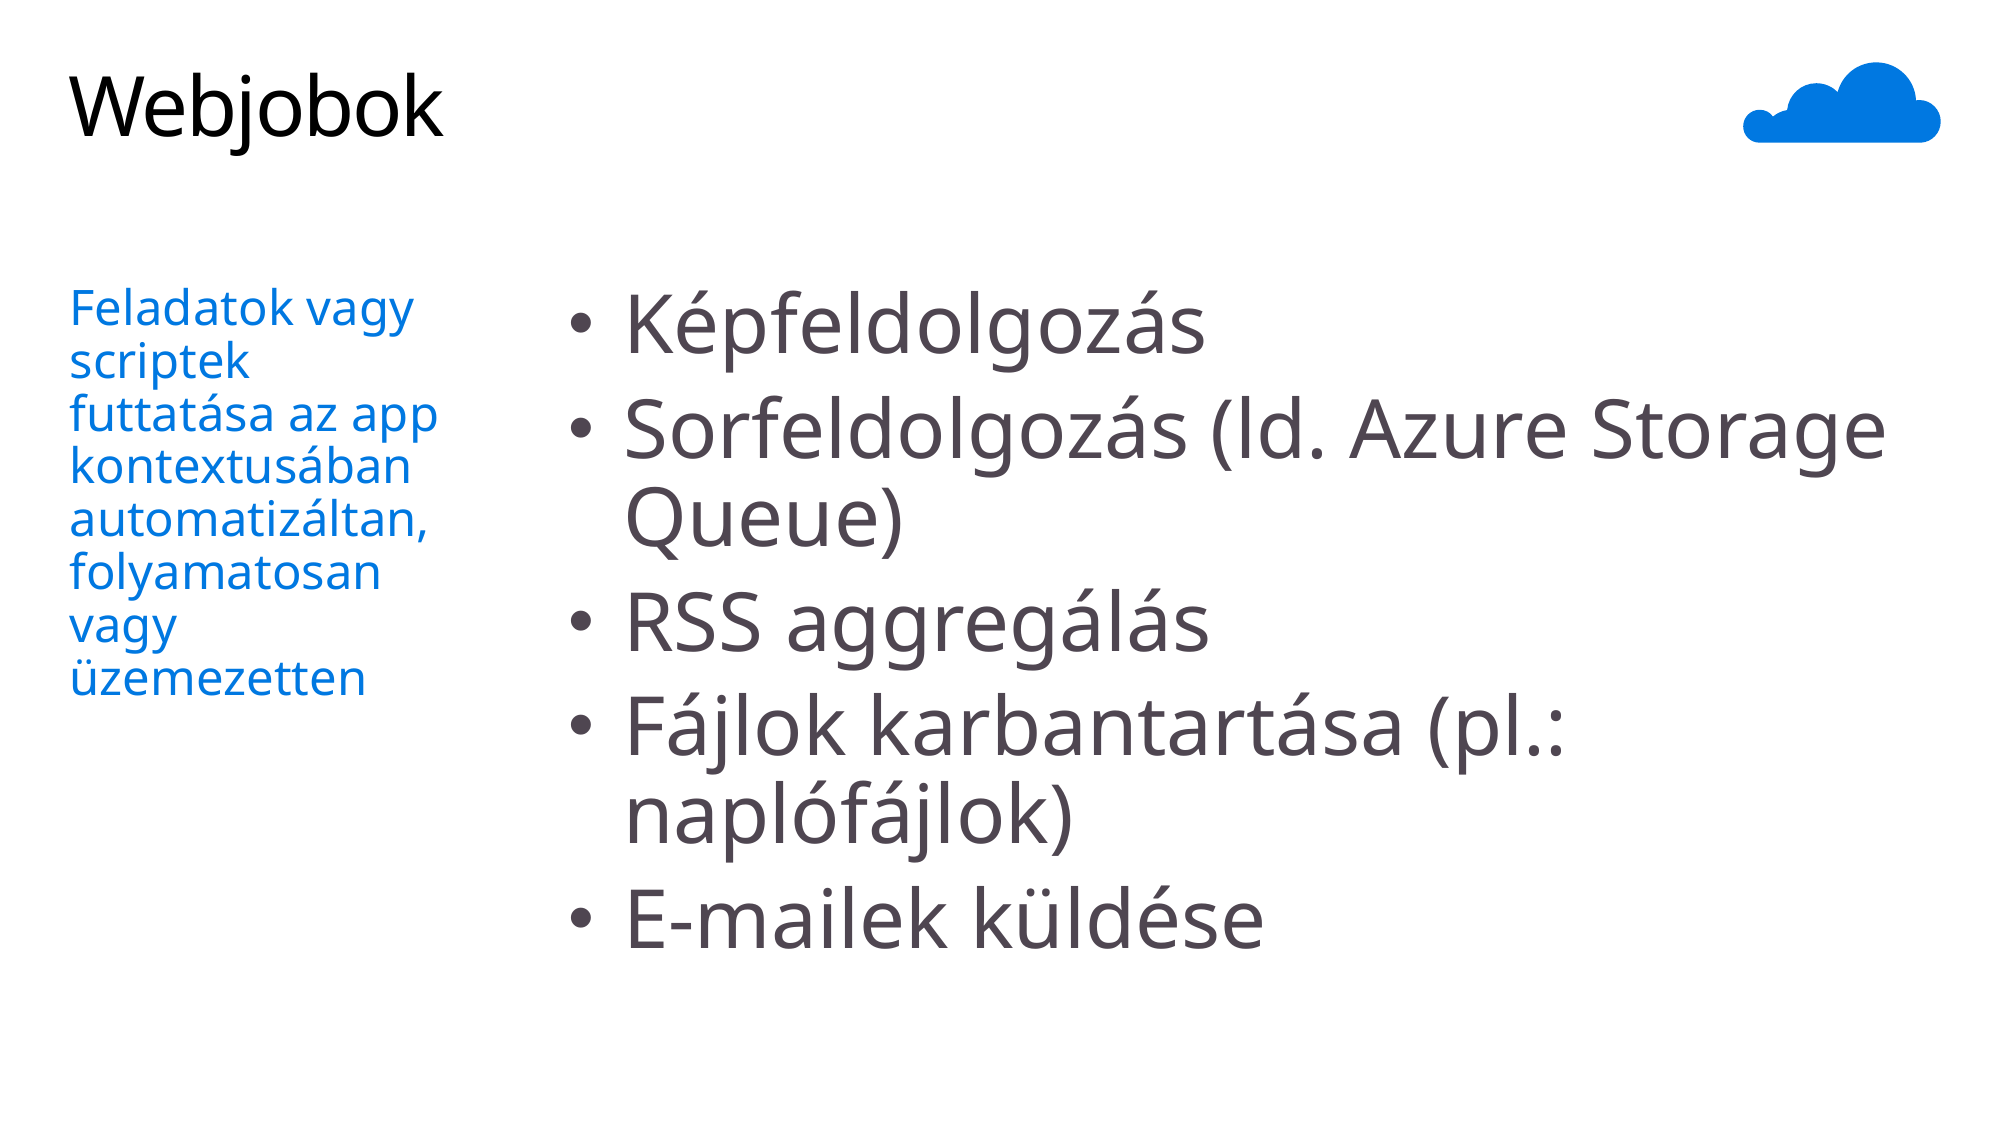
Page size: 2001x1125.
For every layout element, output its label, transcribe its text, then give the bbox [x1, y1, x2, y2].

list Feladatok vagy scriptek futtatása az app kontextusában automatizáltan, folyamatosan vagy üzemezetten [45, 268, 487, 1078]
list Képfeldolgozás Sorfeldolgozás (ld. Azure Storage Queue) RSS aggregálás Fájlok karbantartása (pl.: naplófájlok) E-mailek küldése [544, 268, 1956, 1078]
title Webjobok [44, 49, 1957, 197]
